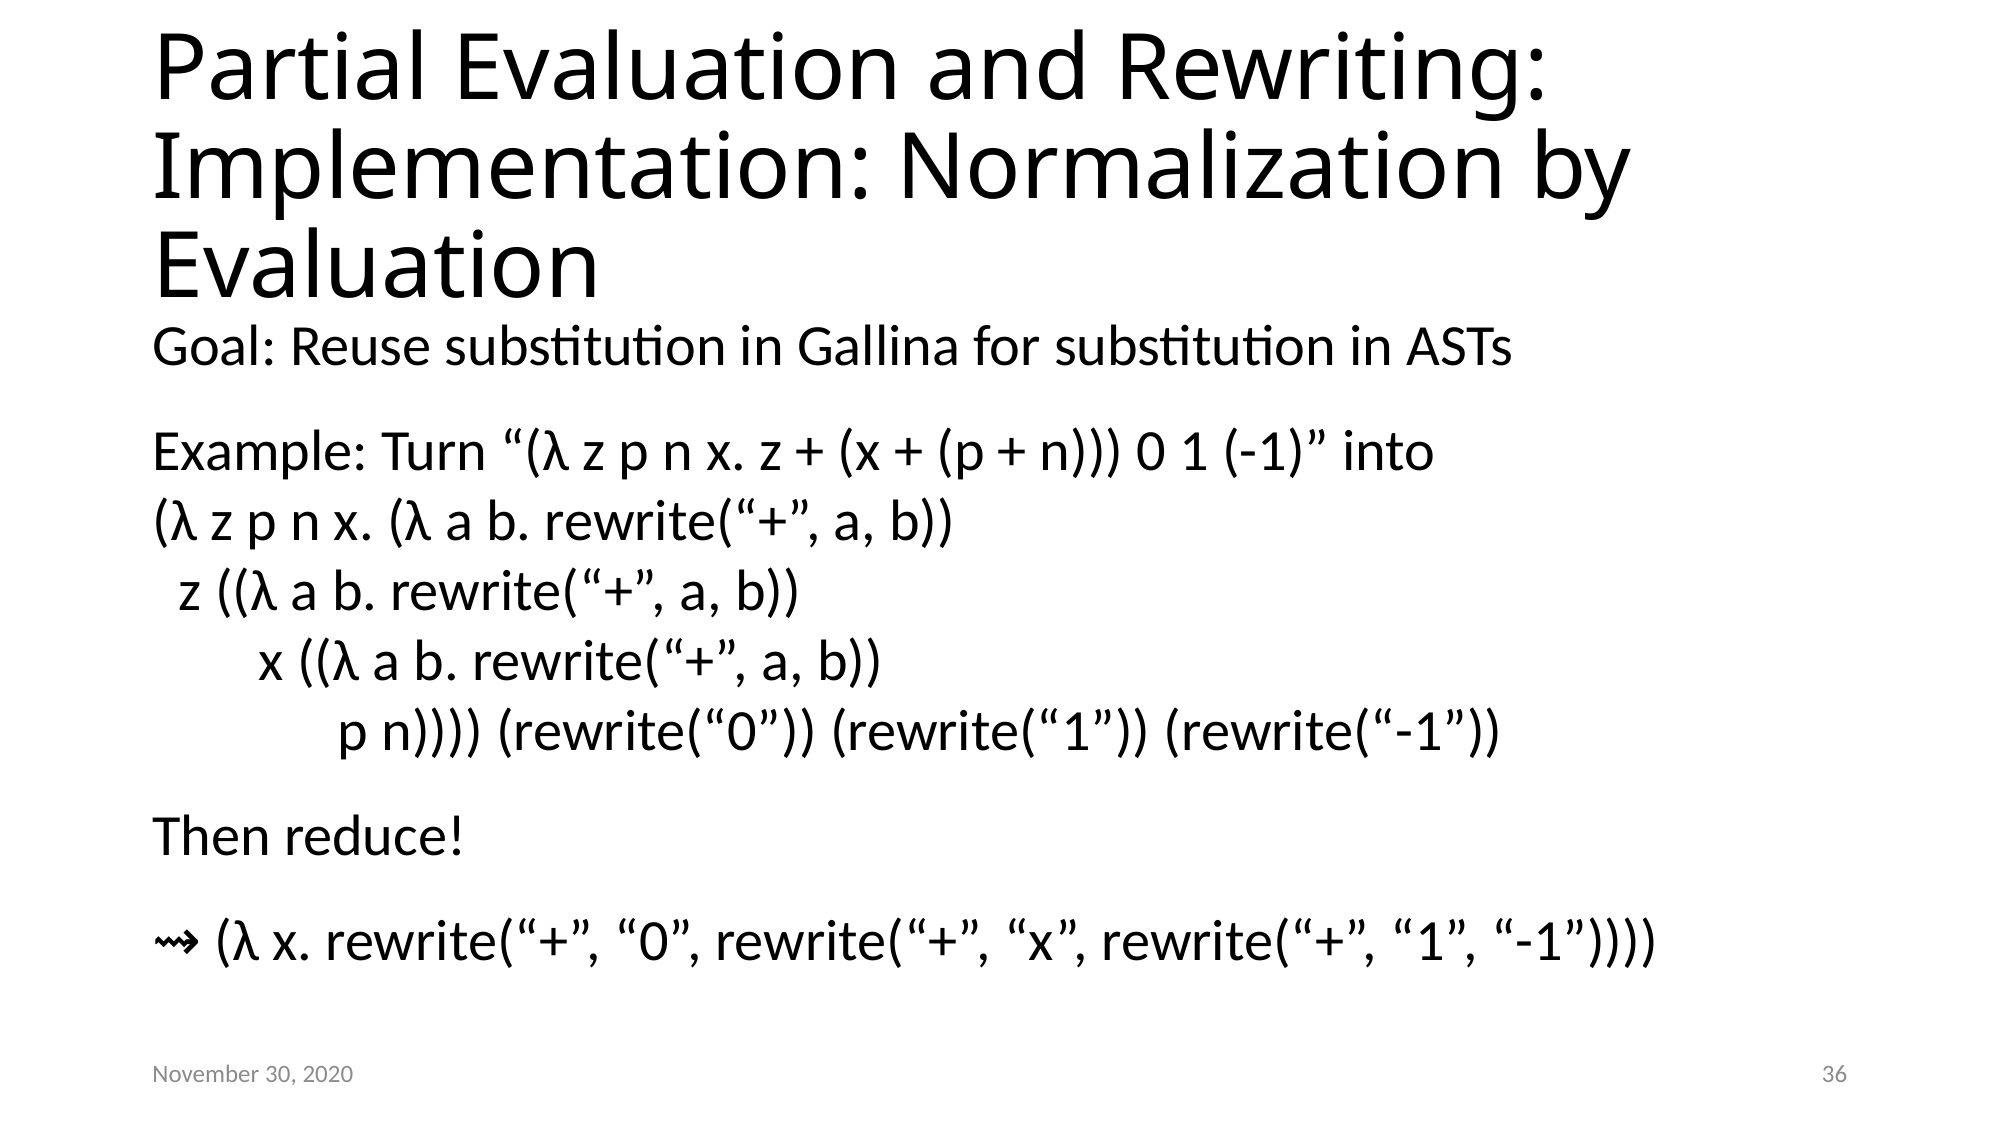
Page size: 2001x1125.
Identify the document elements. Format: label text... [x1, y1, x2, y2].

slide_number 36 [1412, 1042, 1863, 1103]
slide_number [137, 1042, 588, 1103]
list Goal: Reuse substitution in Gallina for substitution in ASTs Example: Turn “(λ z p n x. z + (x + (p + n))) 0 1 (-1)” into (λ z p n x. (λ a b. rewrite(“+”, a, b)) z ((λ a b. rewrite(“+”, a, b)) x ((λ a b. rewrite(“+”, a, b)) p n)))) (rewrite(“0”)) (rewrite(“1”)) (rewrite(“-1”)) Then reduce! ⇝ (λ x. rewrite(“+”, “0”, rewrite(“+”, “x”, rewrite(“+”, “1”, “-1”)))) [137, 299, 1863, 1014]
title Partial Evaluation and Rewriting: Implementation: Normalization by Evaluation [137, 59, 1863, 278]
